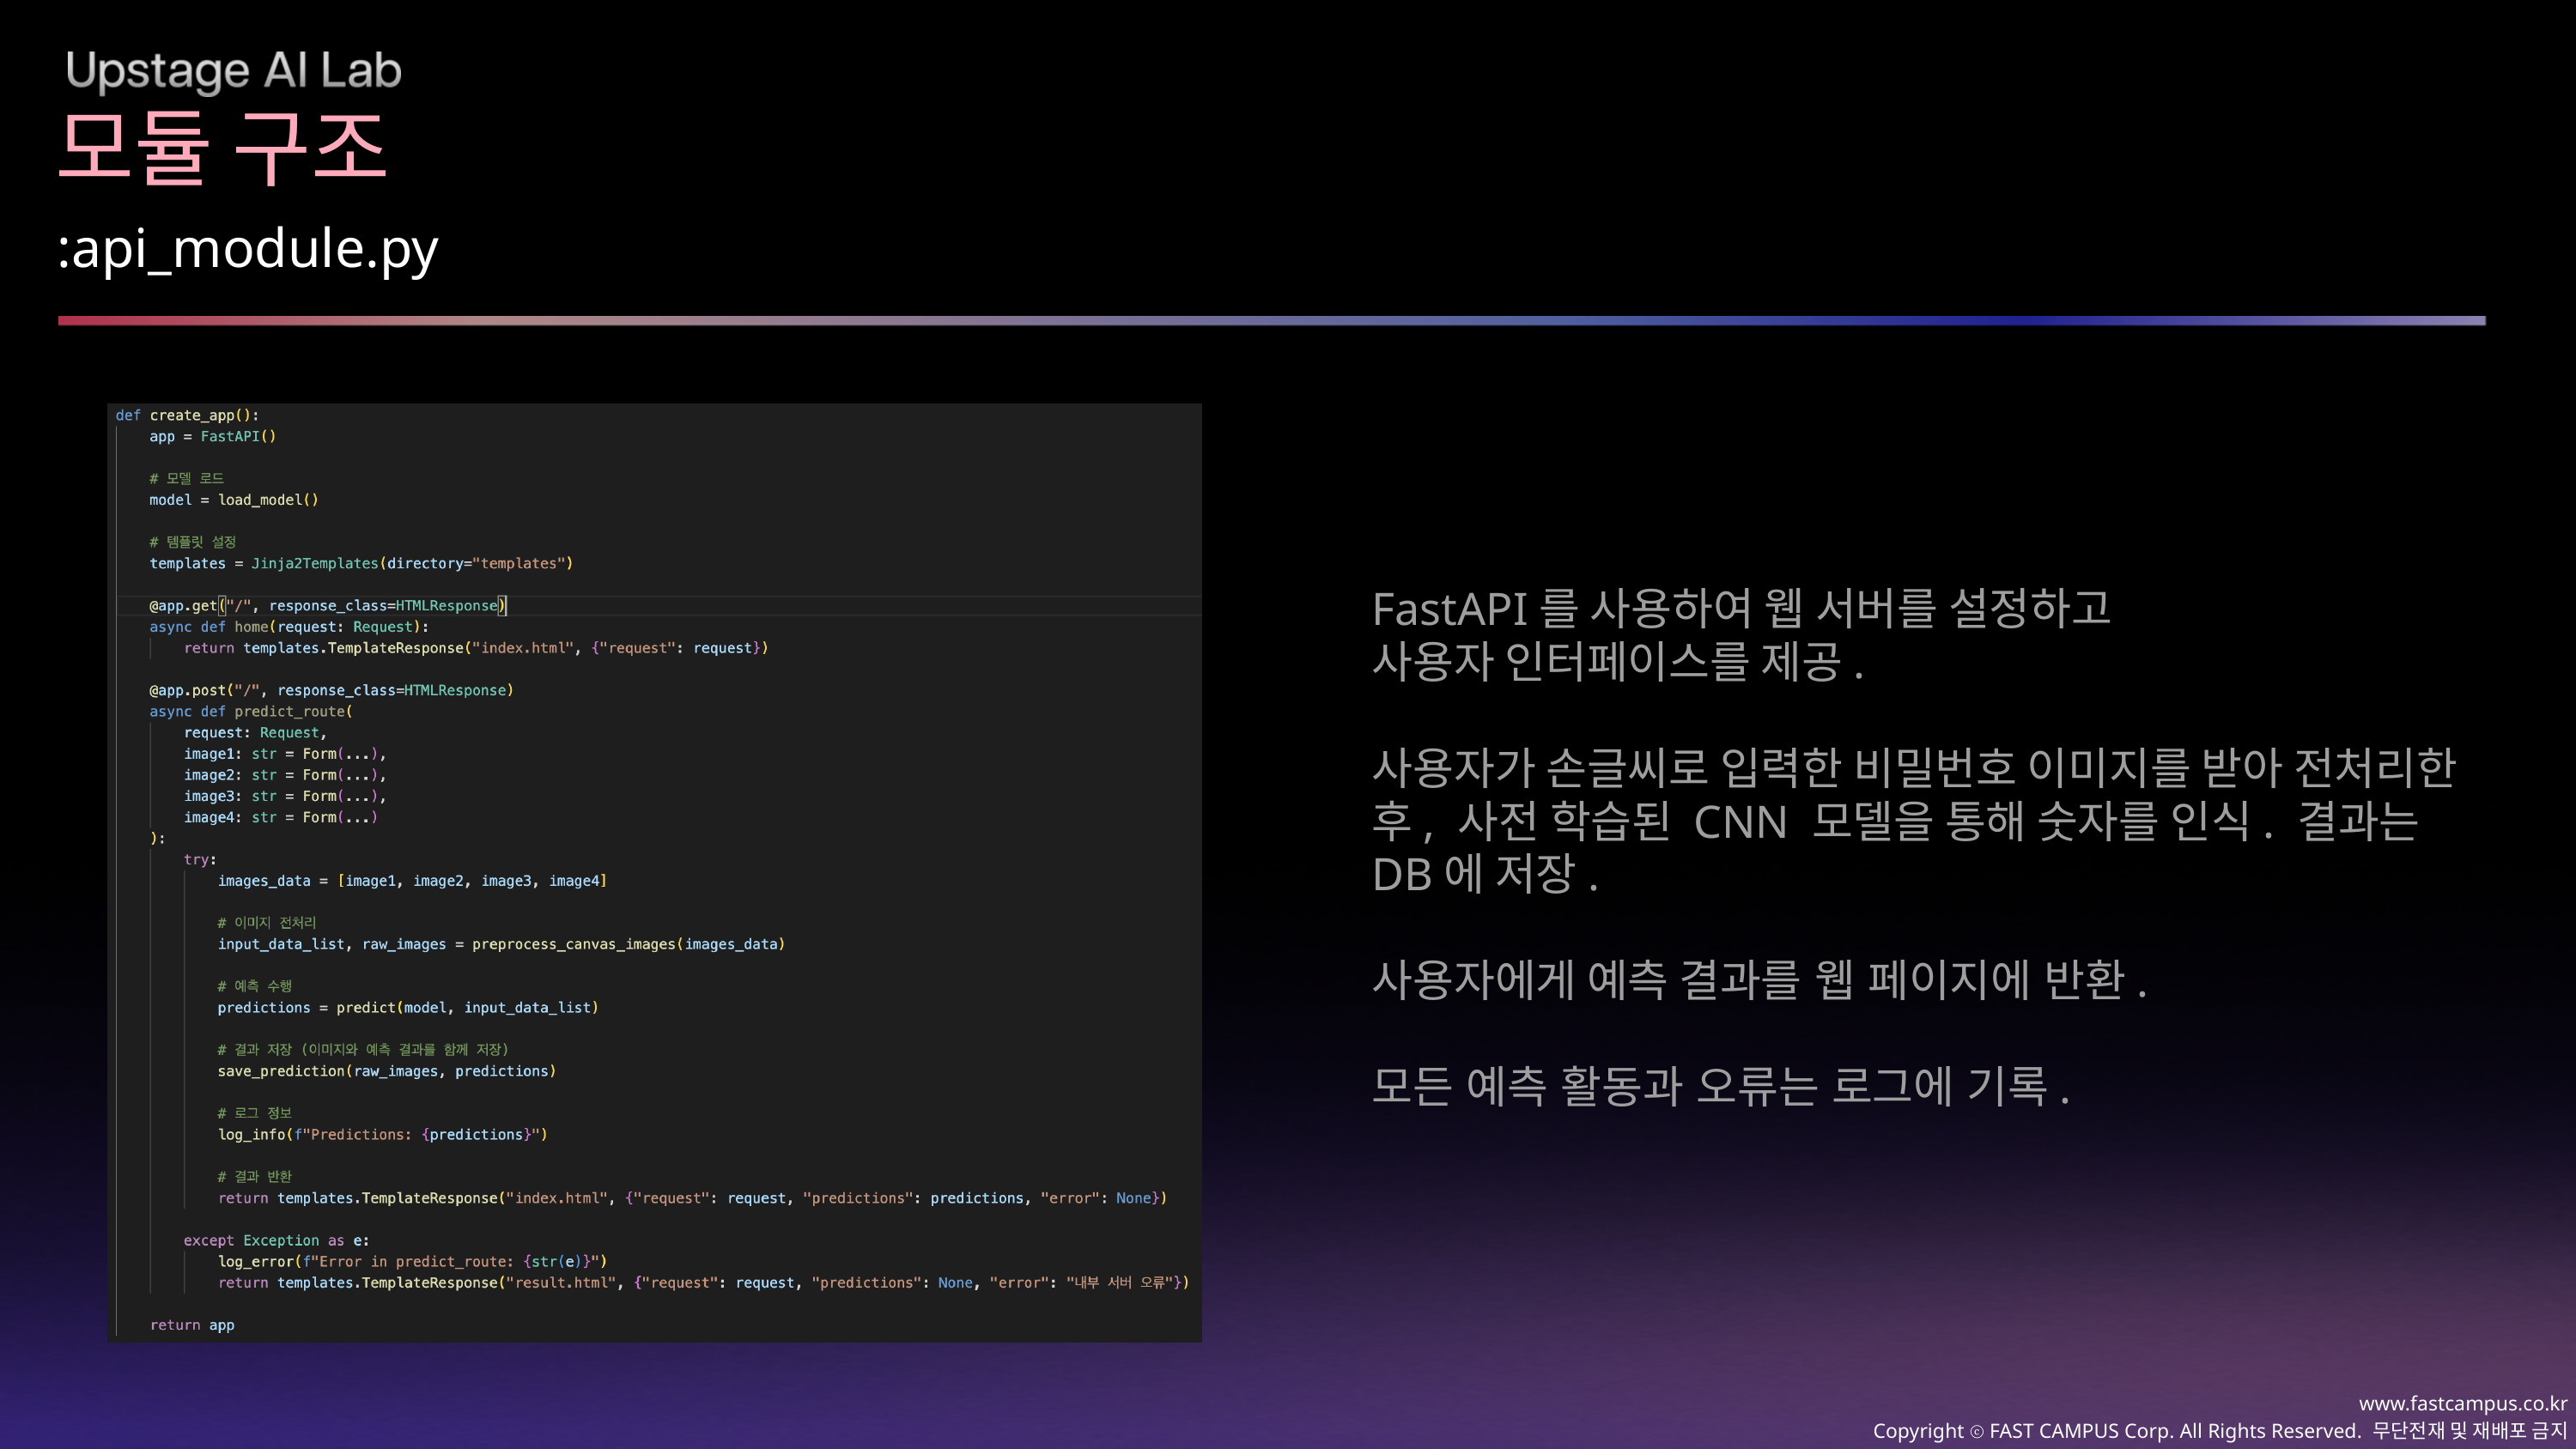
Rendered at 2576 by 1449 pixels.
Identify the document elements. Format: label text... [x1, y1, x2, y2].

text_box 모듈 구조 [55, 98, 1309, 201]
text_box :api_module.py [57, 216, 1489, 281]
text_box FastAPI를 사용하여 웹 서버를 설정하고 사용자 인터페이스를 제공. 사용자가 손글씨로 입력한 비밀번호 이미지를 받아 전처리한 후, 사전 학습된 CNN 모델을 통해 숫자를 인식. 결과는 DB에 저장. 사용자에게 예측 결과를 웹 페이지에 반환. 모든 예측 활동과 오류는 로그에 기록. [1371, 583, 2487, 798]
picture [67, 52, 401, 97]
picture [0, 403, 2576, 1449]
picture [58, 316, 2487, 326]
